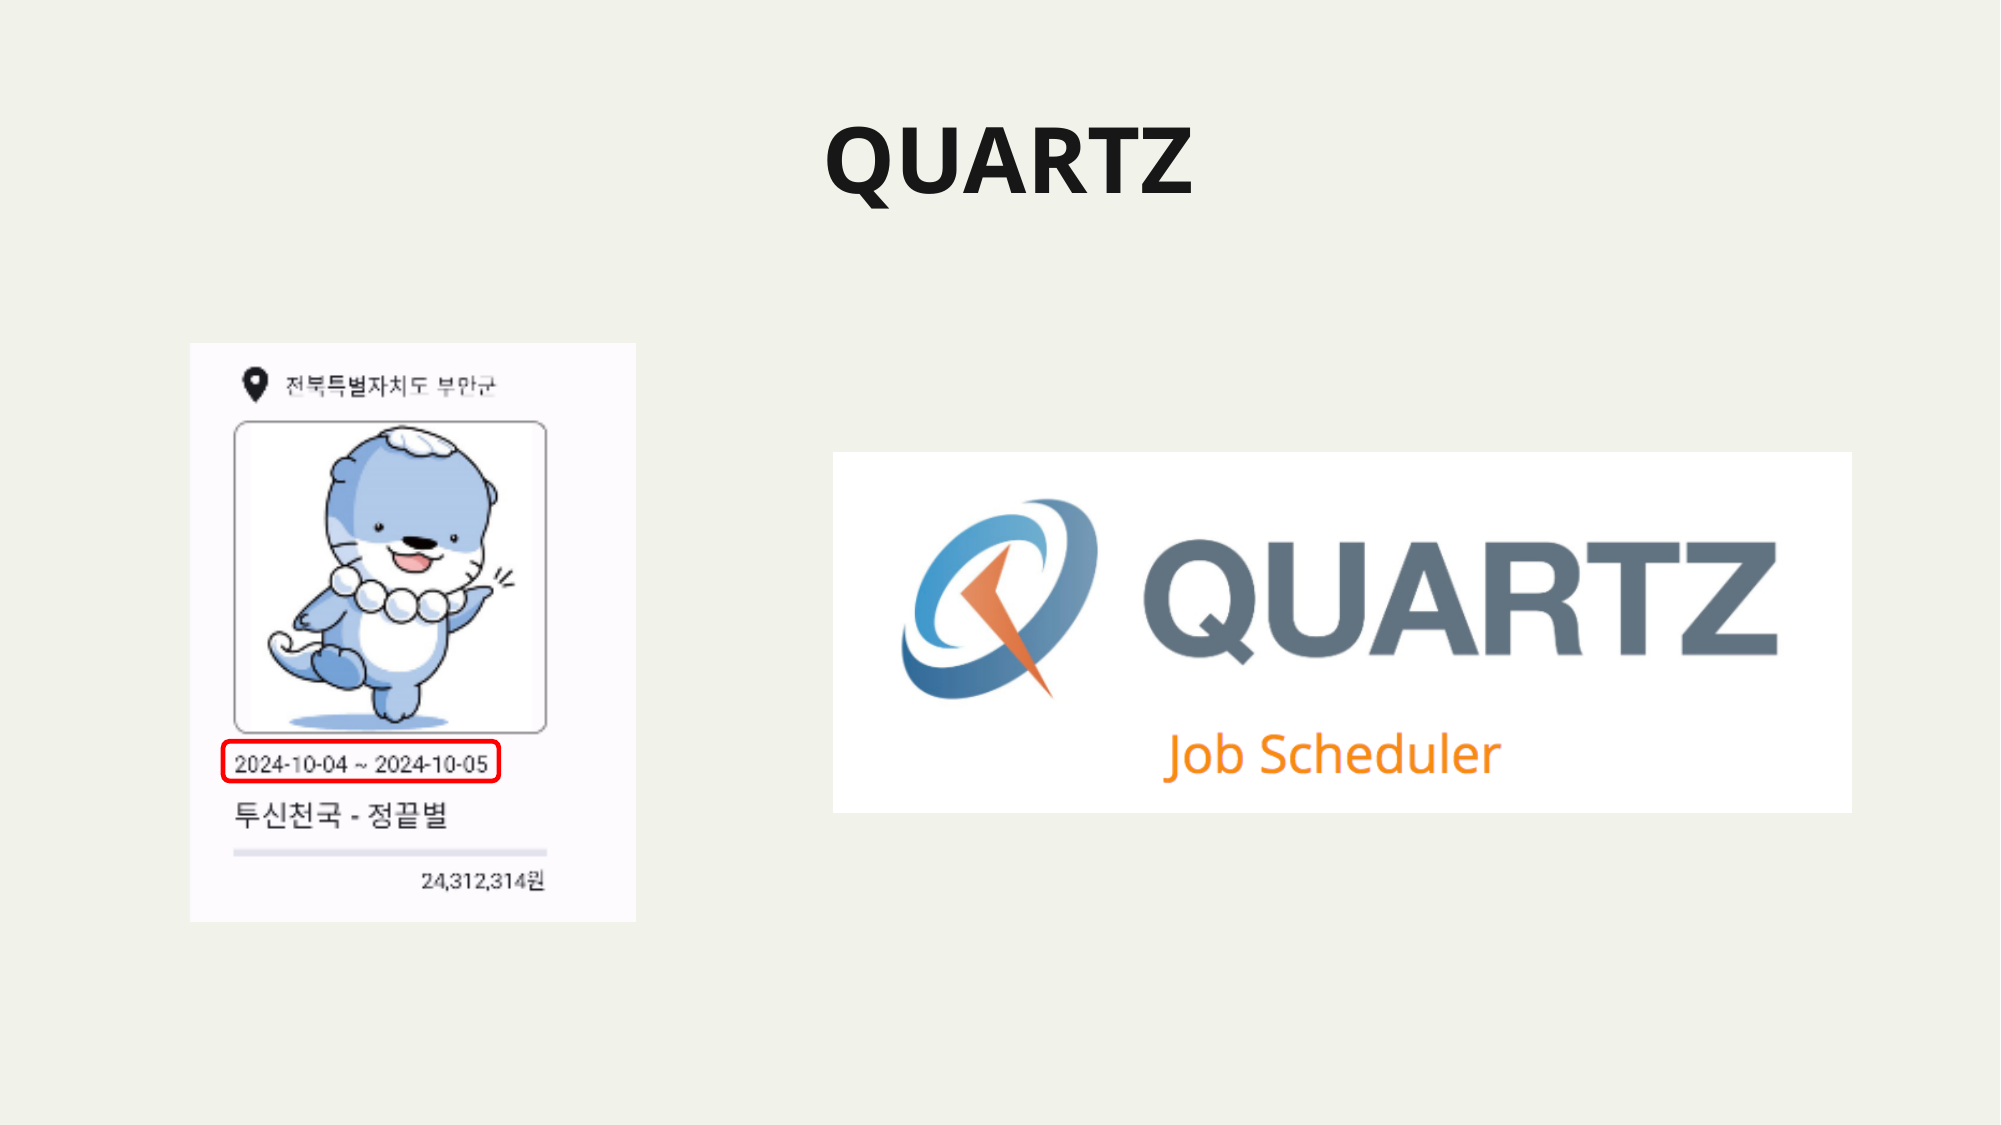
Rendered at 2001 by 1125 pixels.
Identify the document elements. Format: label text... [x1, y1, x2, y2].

picture [189, 343, 636, 922]
text_box QUARTZ [807, 94, 1209, 219]
picture [833, 452, 1852, 813]
